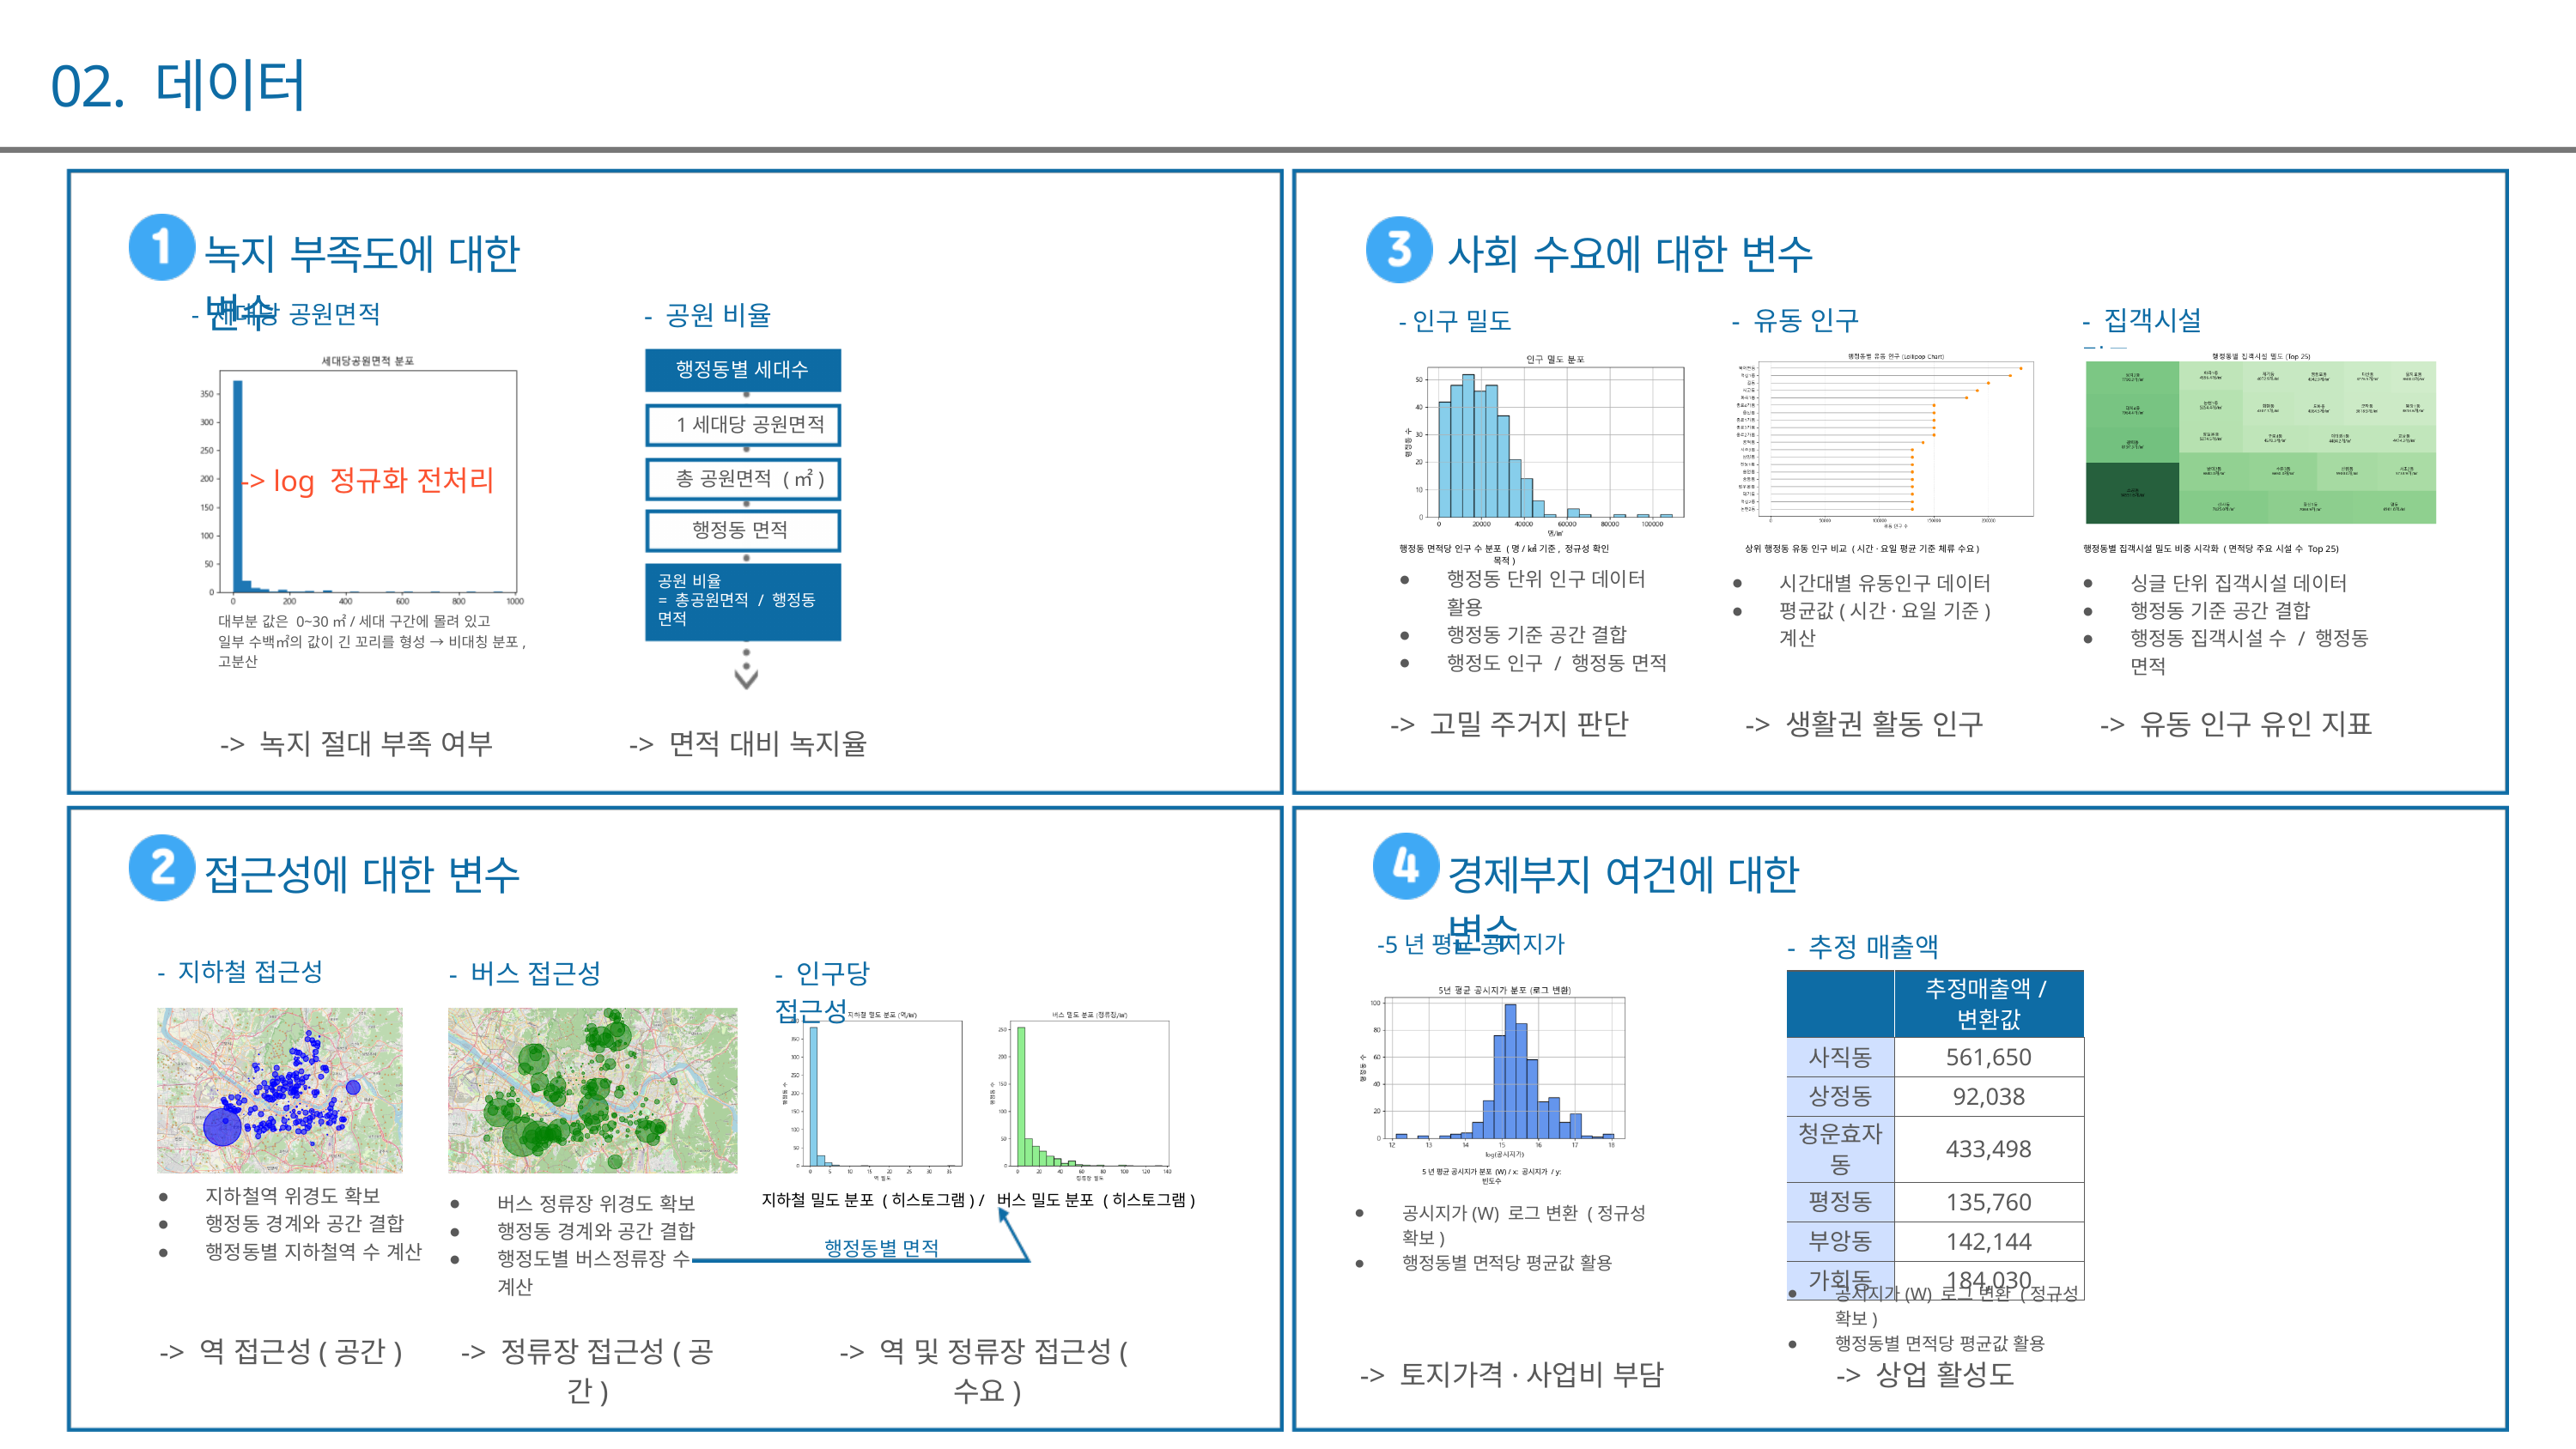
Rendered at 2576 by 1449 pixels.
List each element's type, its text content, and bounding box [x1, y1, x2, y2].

text_box -> 토지가격·사업비 부담 [1350, 1352, 1582, 1393]
picture [0, 0, 2576, 1449]
text_box 공시지가(W) 로그 변환 (정규성 확보) 행정동별 면적당 평균값 활용 [1354, 1197, 1582, 1251]
text_box -5년 평균 공시지가 [1377, 925, 1581, 957]
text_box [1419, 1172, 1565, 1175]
text_box 02. 데이터 [50, 37, 356, 118]
